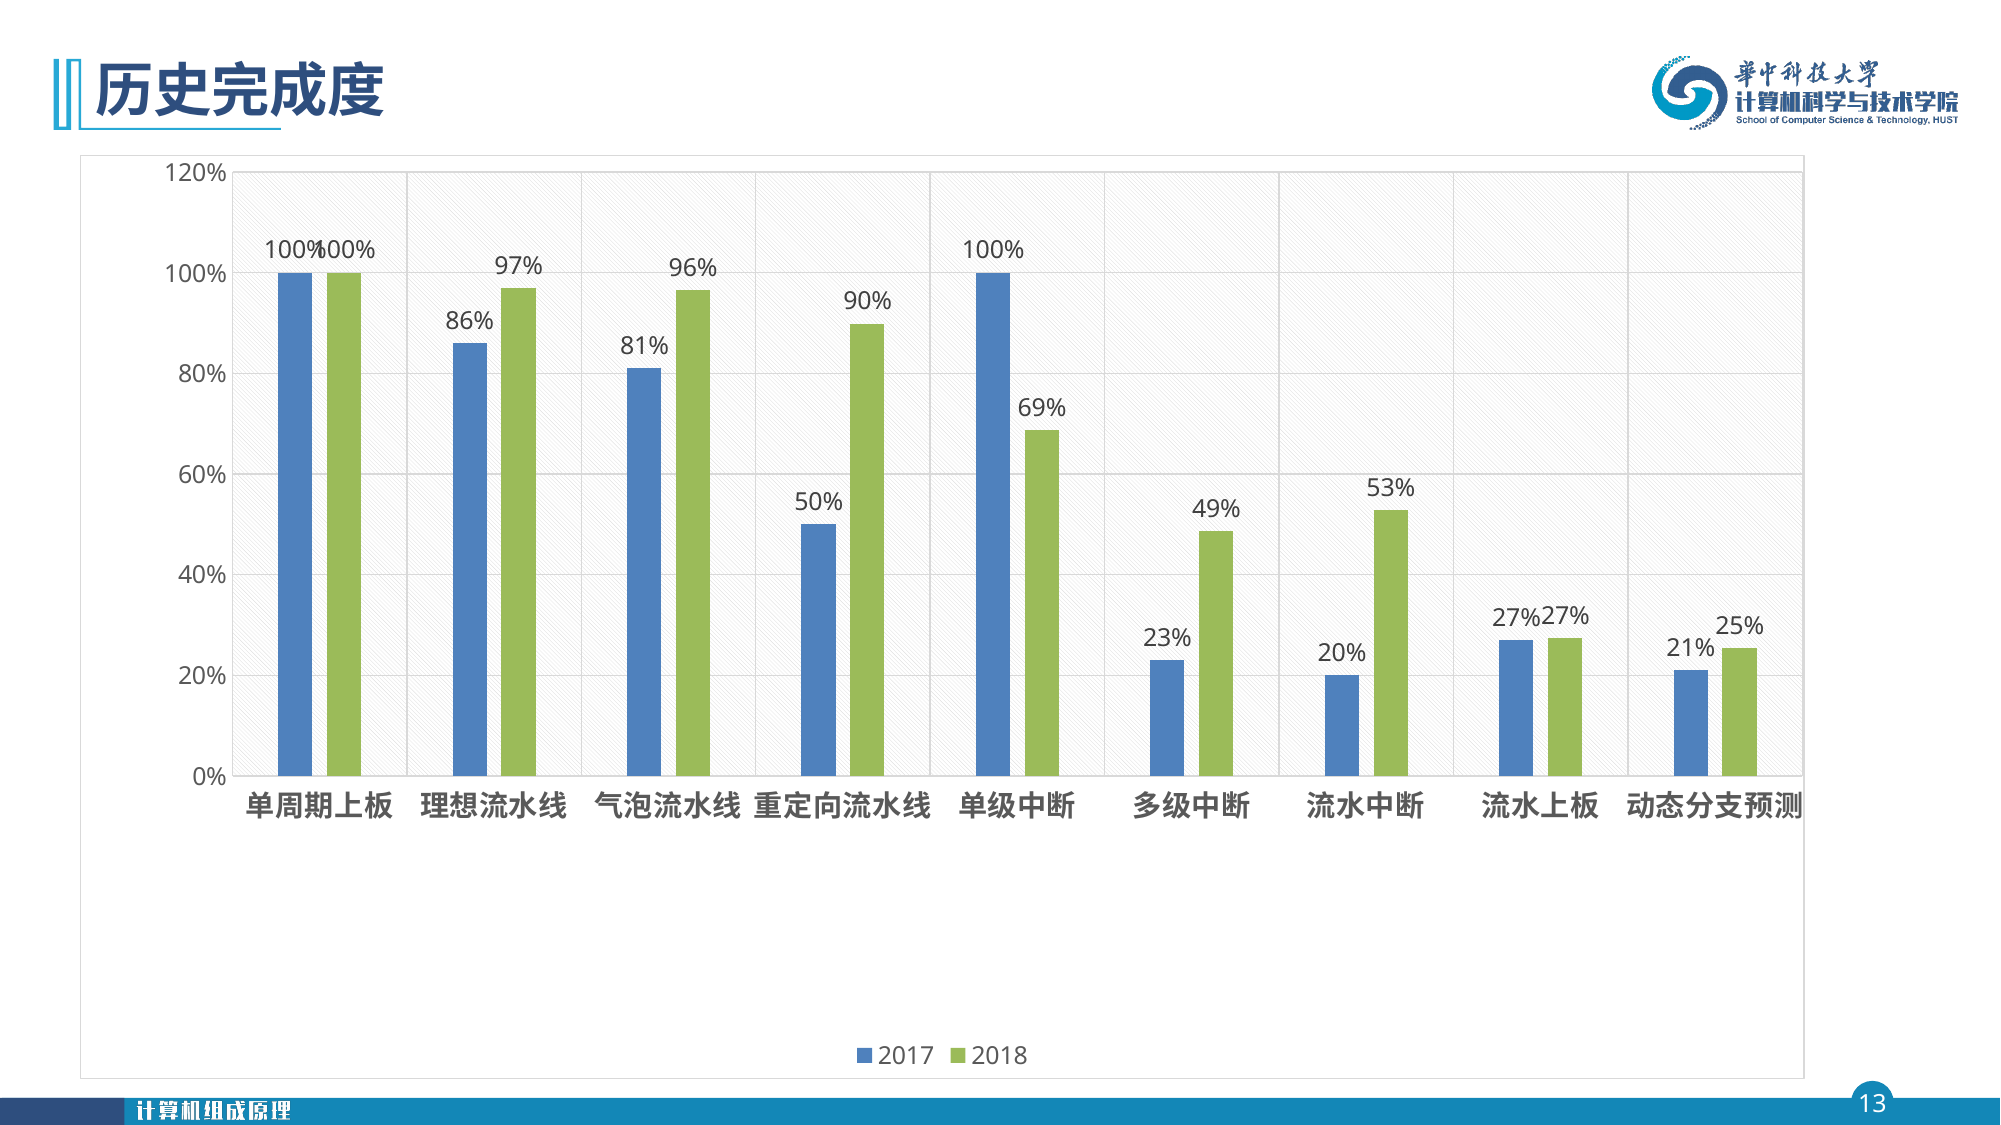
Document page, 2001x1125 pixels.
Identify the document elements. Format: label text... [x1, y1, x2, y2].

chart [79, 154, 1805, 1080]
title 历史完成度 [80, 42, 1805, 144]
picture [1805, 56, 1958, 130]
